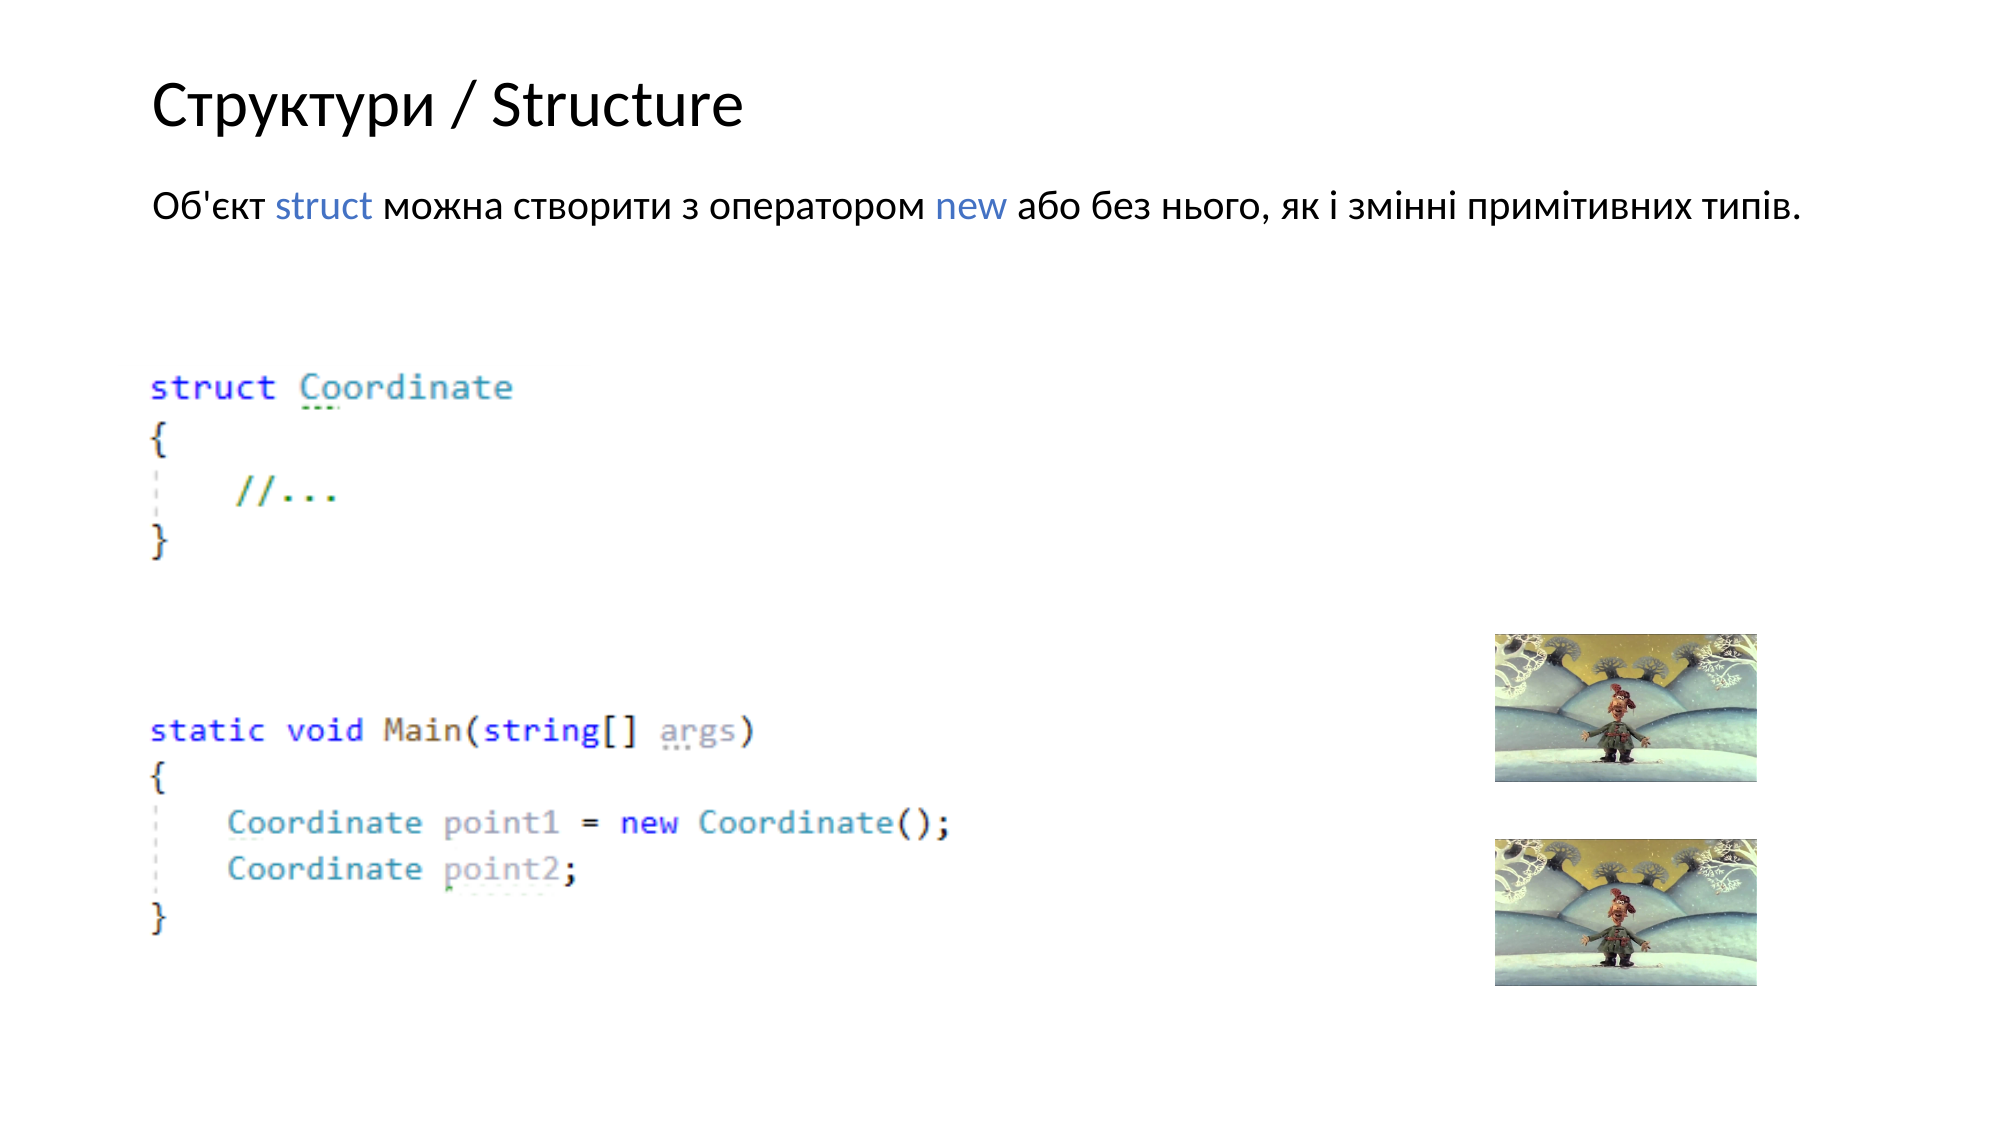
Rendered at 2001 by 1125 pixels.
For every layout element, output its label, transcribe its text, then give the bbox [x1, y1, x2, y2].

picture [137, 693, 985, 954]
list Об'єкт struct можна створити з оператором new або без нього, як і змінні примітивних типів. [137, 175, 1863, 1014]
picture [1495, 634, 1757, 782]
picture [118, 364, 591, 576]
title Структури / Structure [137, 59, 1863, 150]
picture [1495, 839, 1757, 986]
